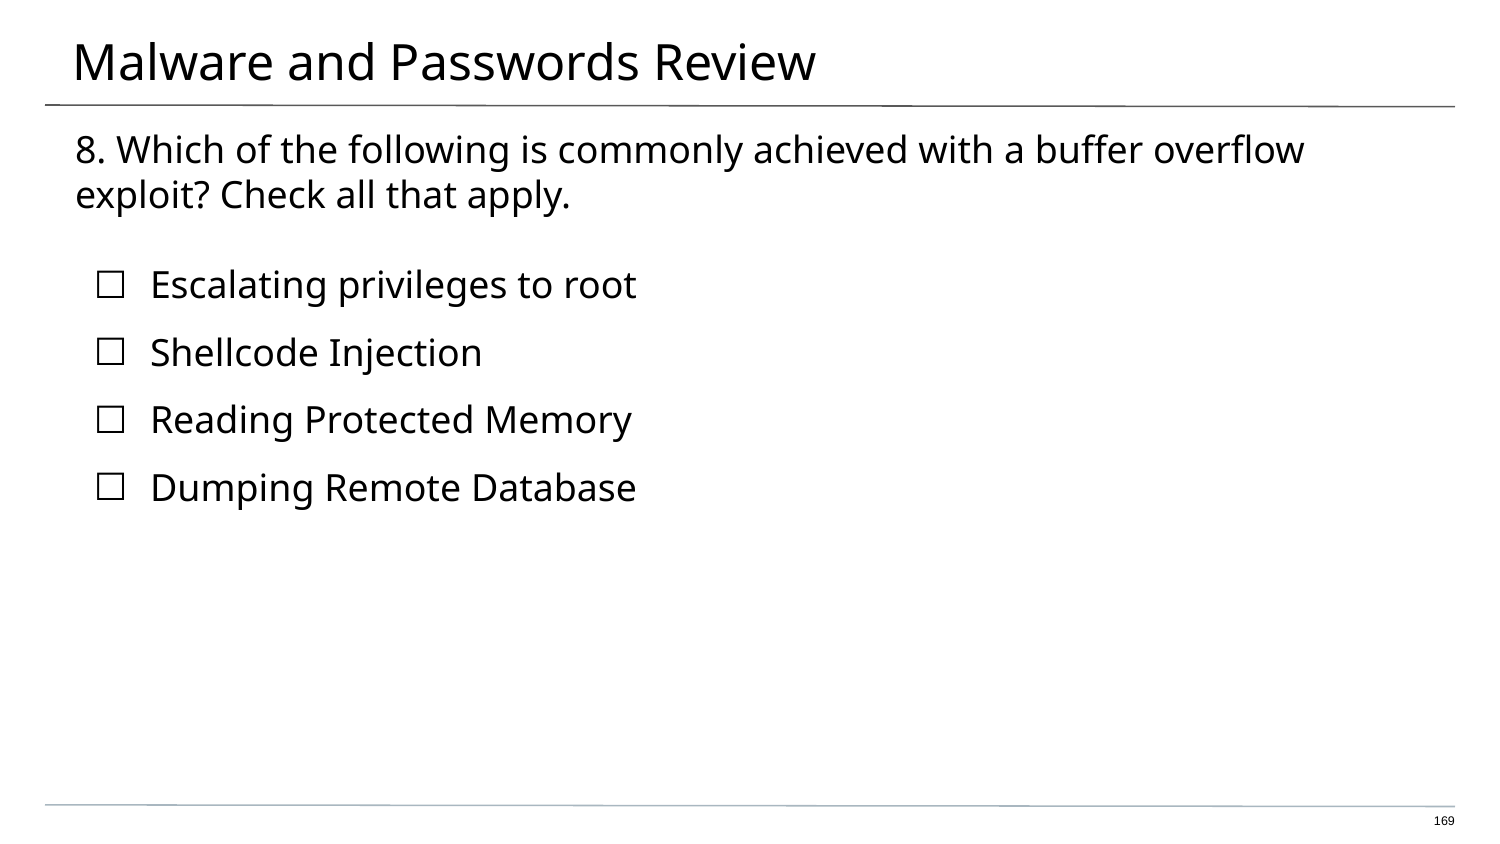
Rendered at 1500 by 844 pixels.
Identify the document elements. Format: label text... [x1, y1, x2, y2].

title Malware and Passwords Review [0, 0, 1500, 88]
slide_number 169 [1412, 813, 1455, 831]
list Escalating privileges to root Shellcode Injection Reading Protected Memory Dumping Remote Database [0, 238, 1500, 805]
subtitle 8. Which of the following is commonly achieved with a buffer overflow exploit? Check all that apply. [0, 110, 1500, 171]
